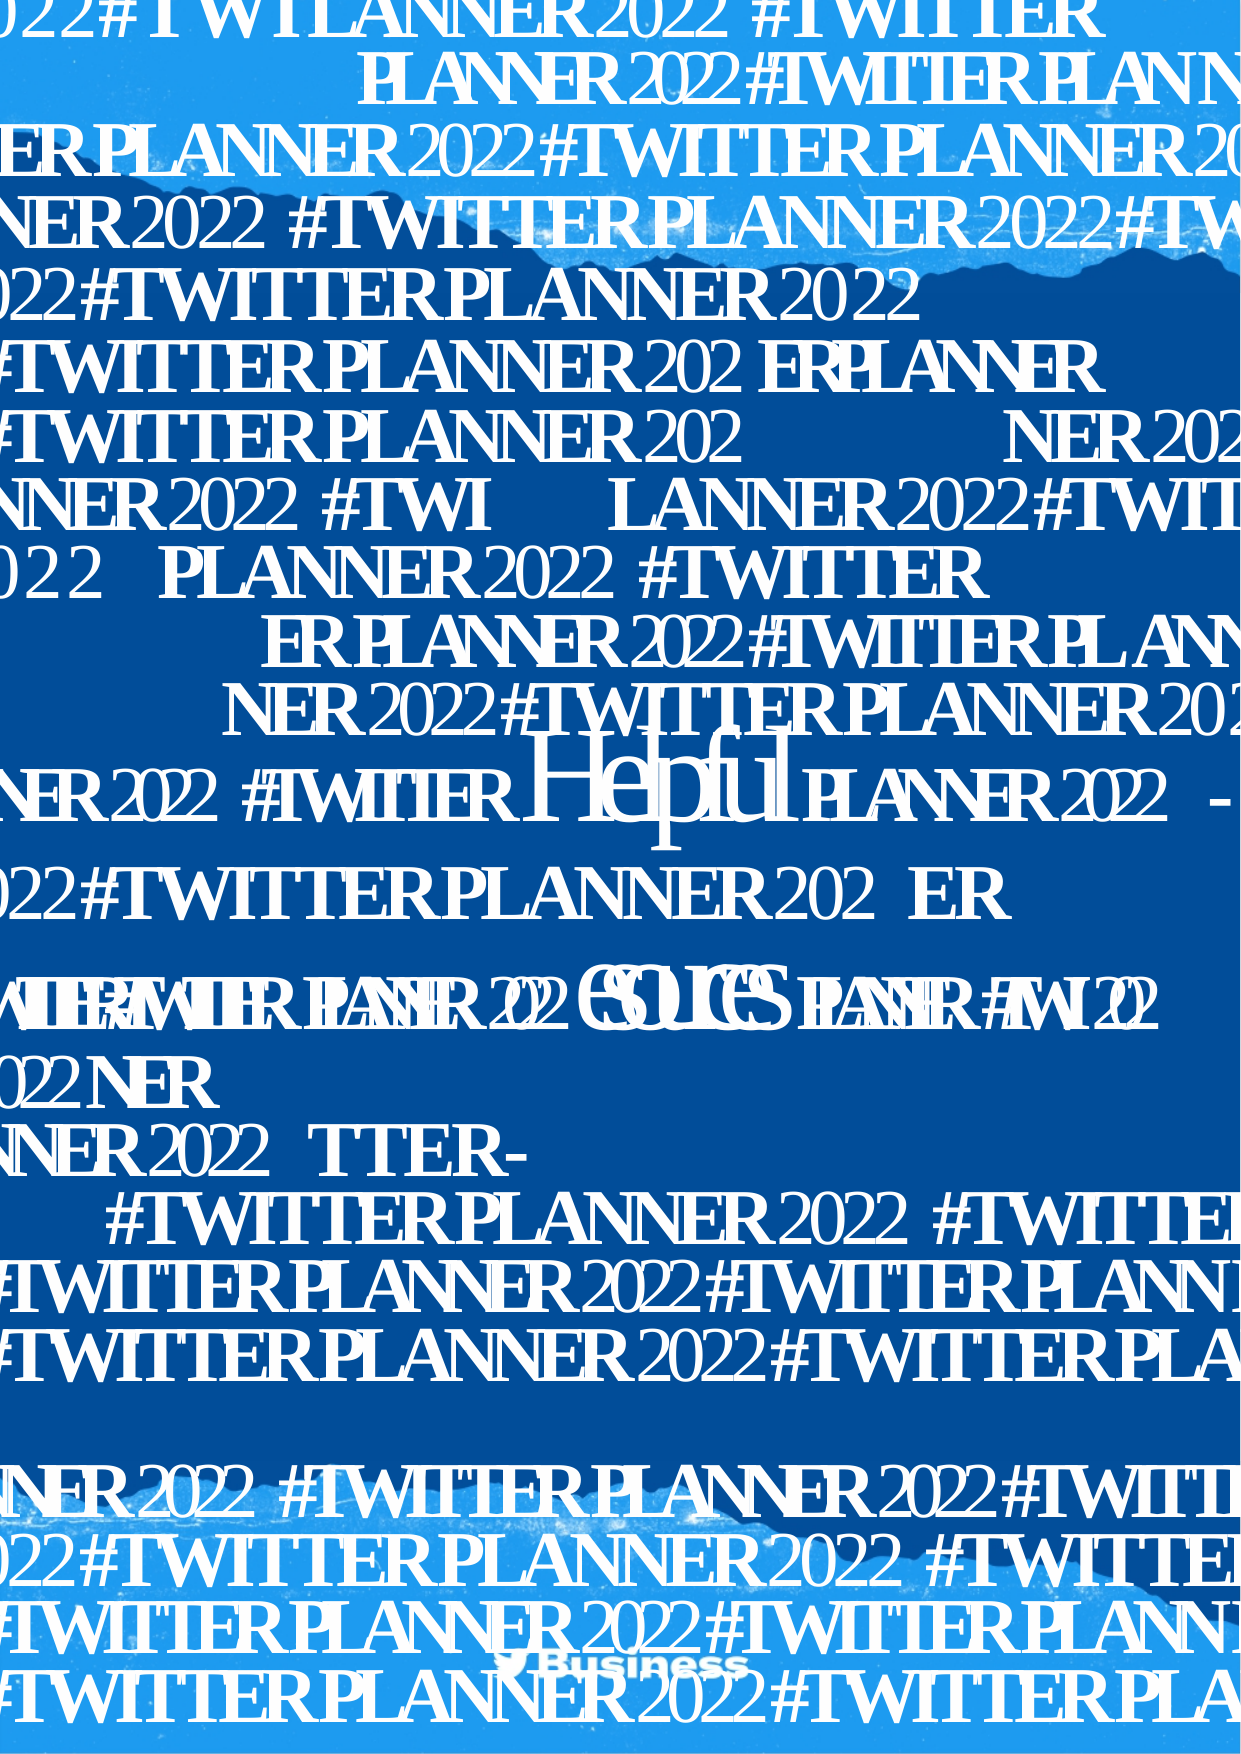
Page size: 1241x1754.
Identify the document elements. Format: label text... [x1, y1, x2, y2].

text_box 2022#TWI LANNER2022 #TWITTER PLANNER2022#TWITTERPLANNER ERPLANNER2022#TWITTERPLANNER202 NER2022 #TWITTERPLANNER2022#TWI 2022#TWITTERPLANNER2022 #TWITTERPLANNER202 ERPLANNER #TWITTERPLANNER202 NER2022 PLANNER2022 #TWI LANNER2022#TWITTER- 2022 PLANNER2022 #TWITTER ERPLANNER2022#TWITTERPLANNER NER2022#TWITTERPLANNER2022 LANNER2022 #TWITTERHelpfulPLANNER2022 - 2022#TWITTERPLANNER202 ER #TWITTER#TWITTERPLANNER2022esourcesPLANNER#TWI202 LANNER2022NER PLANNER2022 TTER- #TWITTERPLANNER2022 #TWITTER #TWITTERPLANNER2022#TWITTERPLANNER #TWITTERPLANNER2022#TWITTERPLANNER2022 PLANNER2022 #TWITTERPLANNER2022#TWITTER- 2022#TWITTERPLANNER2022 #TWITTER #TWITTERPLANNER2022#TWITTERPLANNER #TWITTERPLANNER2022#TWITTERPLANNER2022 PLANNER2022 #TWITTERPLANNER2022#TWITTER- 2022#TWITTERPLANNER2022 #TWITTER #TWITTERPLANNER2022#TWITTERPLANNER [0, 301, 1241, 1460]
picture [0, 1460, 1241, 1754]
picture [0, 0, 1241, 293]
